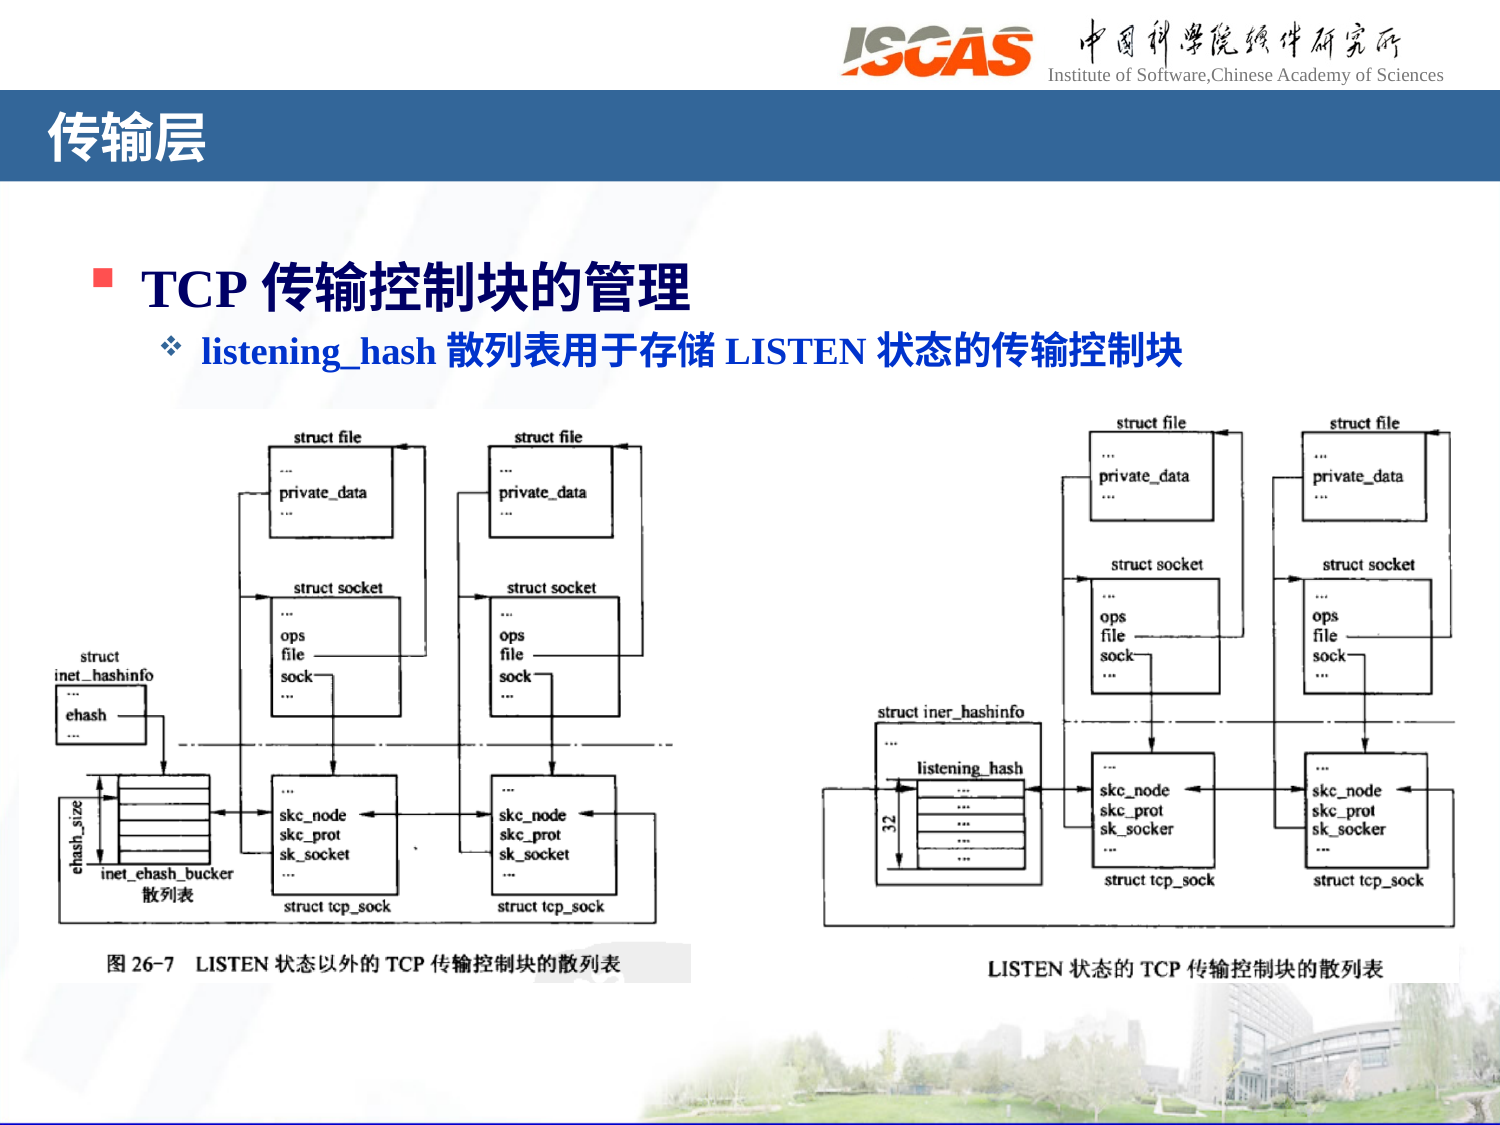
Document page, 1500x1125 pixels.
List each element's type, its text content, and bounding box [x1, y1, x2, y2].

picture [1077, 15, 1402, 71]
picture [0, 182, 1500, 1125]
list TCP传输控制块的管理 listening_hash散列表用于存储LISTEN状态的传输控制块 [73, 246, 1459, 1065]
picture [837, 18, 1045, 87]
title 传输层 [0, 89, 1500, 182]
